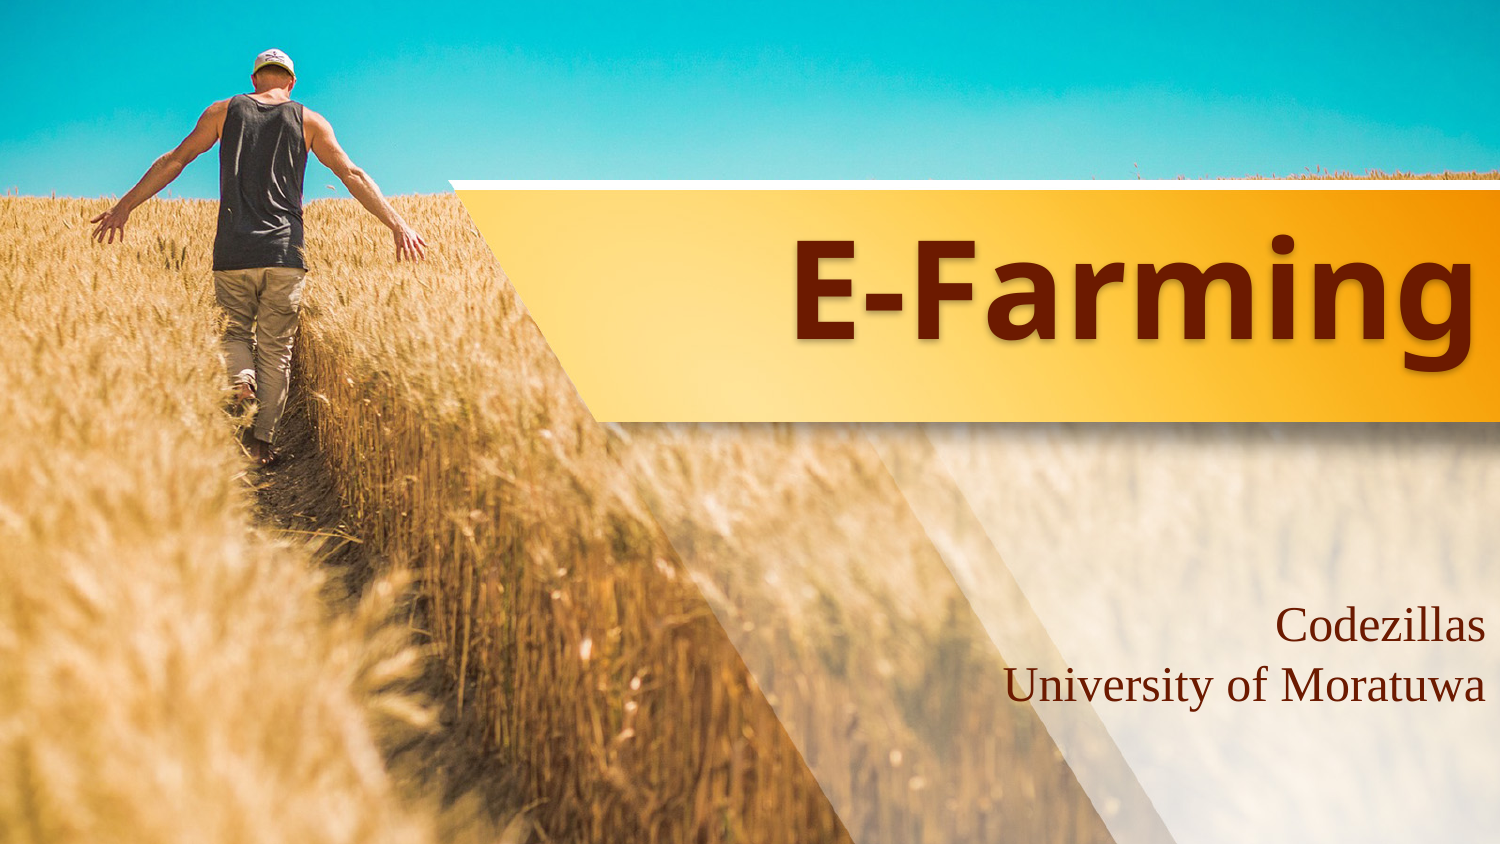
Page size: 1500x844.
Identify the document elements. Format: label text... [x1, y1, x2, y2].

text_box Codezillas University of Moratuwa [103, 576, 1500, 707]
picture [0, 0, 1500, 844]
title E-Farming [319, 171, 1498, 397]
